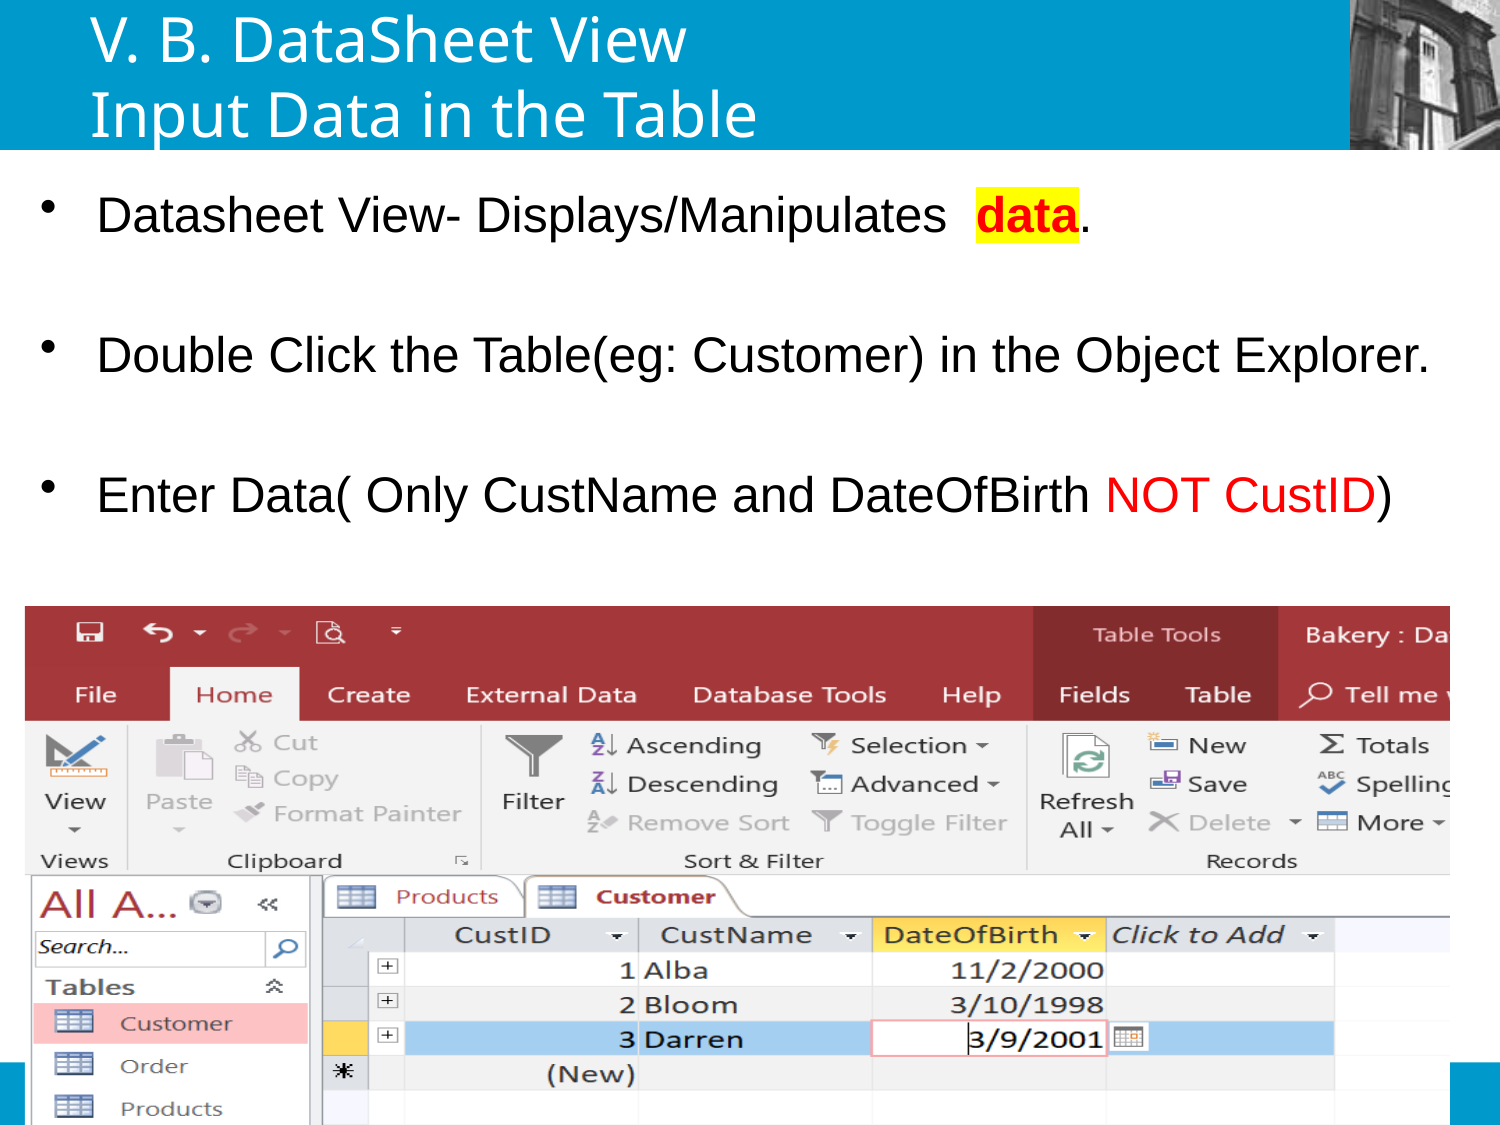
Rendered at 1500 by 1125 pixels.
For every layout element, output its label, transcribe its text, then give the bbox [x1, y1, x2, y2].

picture [24, 606, 1450, 1125]
list Datasheet View- Displays/Manipulates data. Double Click the Table(eg: Customer) in the Object Explorer. Enter Data( Only CustName and DateOfBirth NOT CustID) [24, 174, 1475, 988]
picture [1351, 0, 1500, 150]
title V. B. DataSheet View Input Data in the Table [75, 0, 1350, 150]
